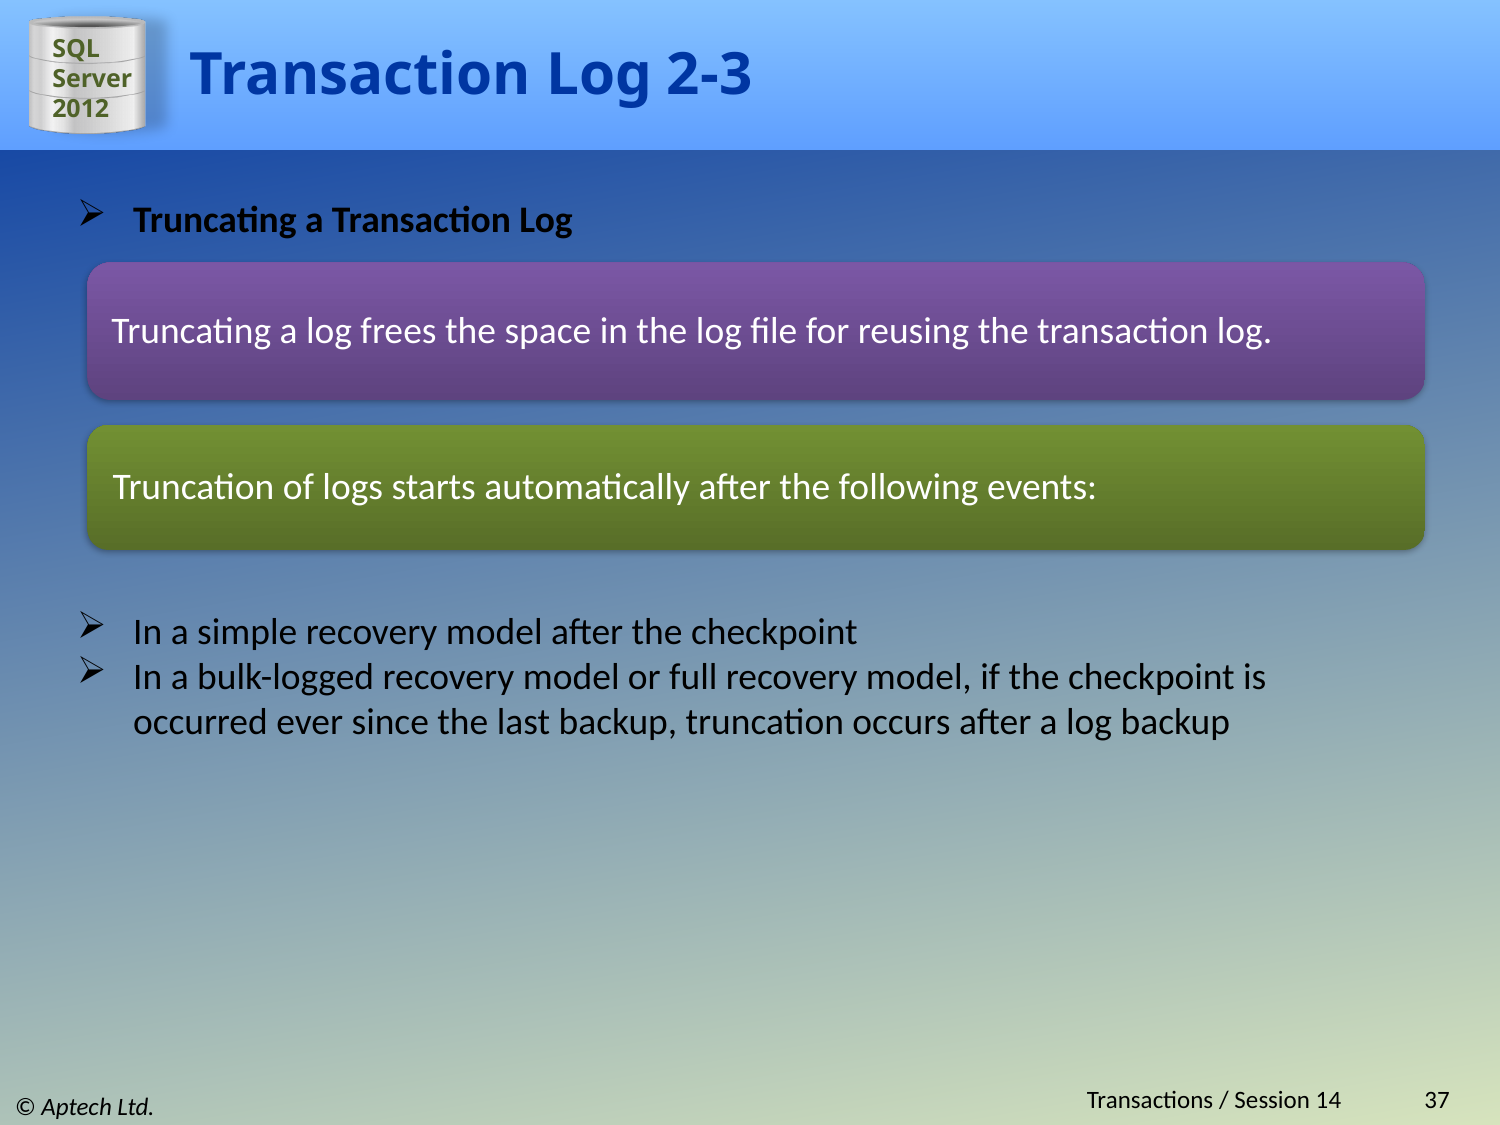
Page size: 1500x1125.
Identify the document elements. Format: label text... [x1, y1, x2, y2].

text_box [87, 262, 1426, 401]
text_box In a simple recovery model after the checkpoint In a bulk-logged recovery model or full recovery model, if the checkpoint is occurred ever since the last backup, truncation occurs after a log backup [62, 599, 1400, 750]
title Transaction Log 2-3 [174, 37, 1426, 106]
text_box Truncating a Transaction Log [62, 187, 1400, 248]
footer Transactions / Session 14 [375, 1084, 1363, 1113]
picture [24, 0, 150, 150]
slide_number 37 [1363, 1084, 1465, 1113]
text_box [87, 424, 1426, 551]
